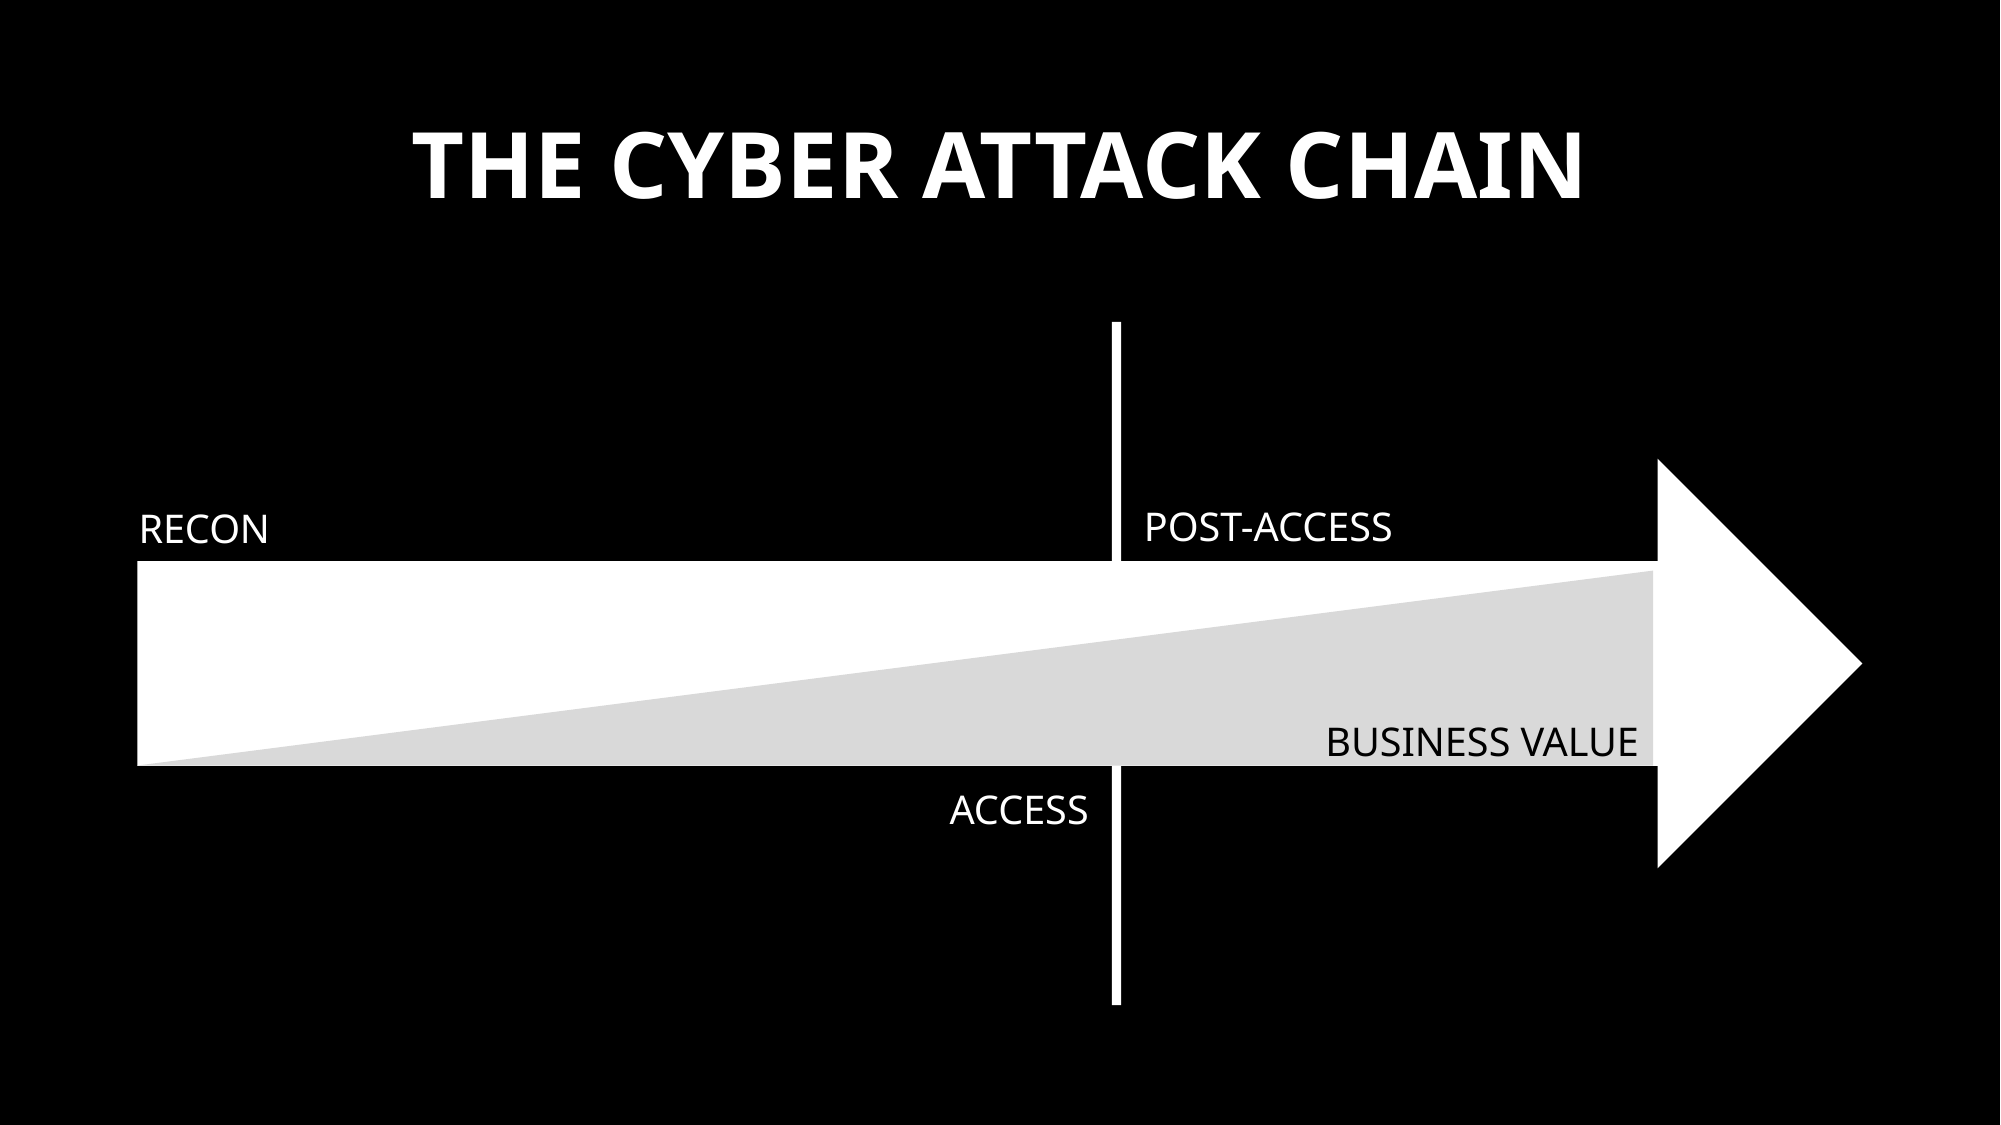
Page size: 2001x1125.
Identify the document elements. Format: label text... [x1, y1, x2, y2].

text_box [1111, 321, 1122, 486]
text_box [1111, 569, 1122, 640]
text_box POST-ACCESS [1096, 486, 1441, 569]
text_box BUSINESS VALUE [1265, 702, 1700, 784]
text_box [137, 570, 1654, 766]
title THE CYBER ATTACK CHAIN [137, 59, 1863, 278]
text_box ACCESS [918, 770, 1121, 852]
text_box [1111, 766, 1122, 1006]
text_box [137, 561, 1111, 765]
text_box [1122, 458, 1863, 869]
text_box RECON [97, 488, 311, 571]
